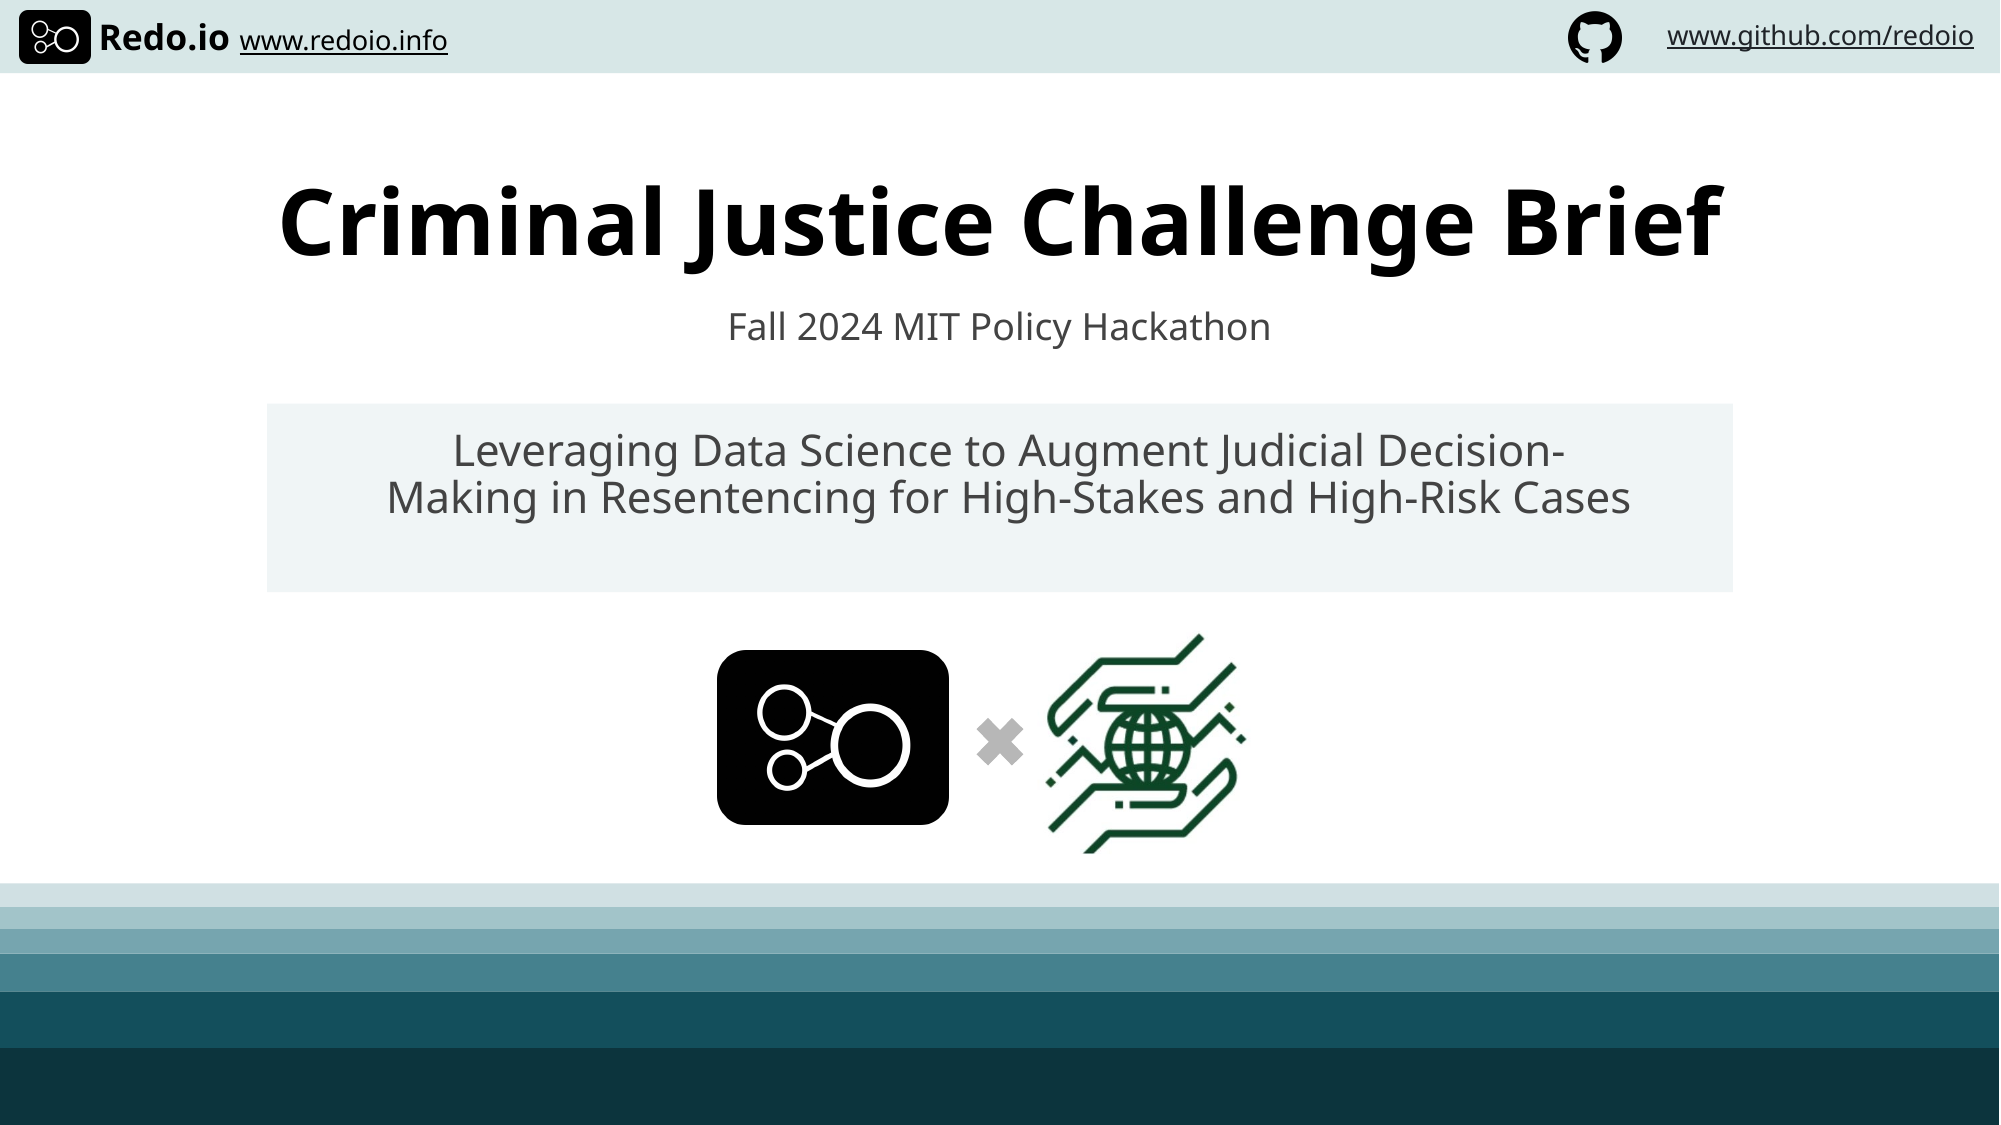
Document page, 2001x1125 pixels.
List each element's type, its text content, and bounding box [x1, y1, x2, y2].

text_box [0, 954, 1999, 992]
picture [19, 10, 91, 64]
picture [1568, 10, 1622, 64]
text_box [0, 992, 1999, 1048]
text_box [0, 1048, 1999, 1125]
text_box [0, 907, 1999, 929]
title Criminal Justice Challenge Brief [231, 114, 1769, 338]
text_box [0, 883, 1999, 907]
text_box [0, 929, 1999, 954]
picture [717, 650, 949, 825]
text_box [267, 403, 1733, 593]
subtitle Fall 2024 MIT Policy Hackathon [353, 300, 1647, 402]
text_box [976, 717, 1011, 766]
text_box Leveraging Data Science to Augment Judicial Decision-Making in Resentencing for High-Stakes and High-Risk Cases [362, 413, 1657, 539]
picture [1016, 609, 1282, 875]
